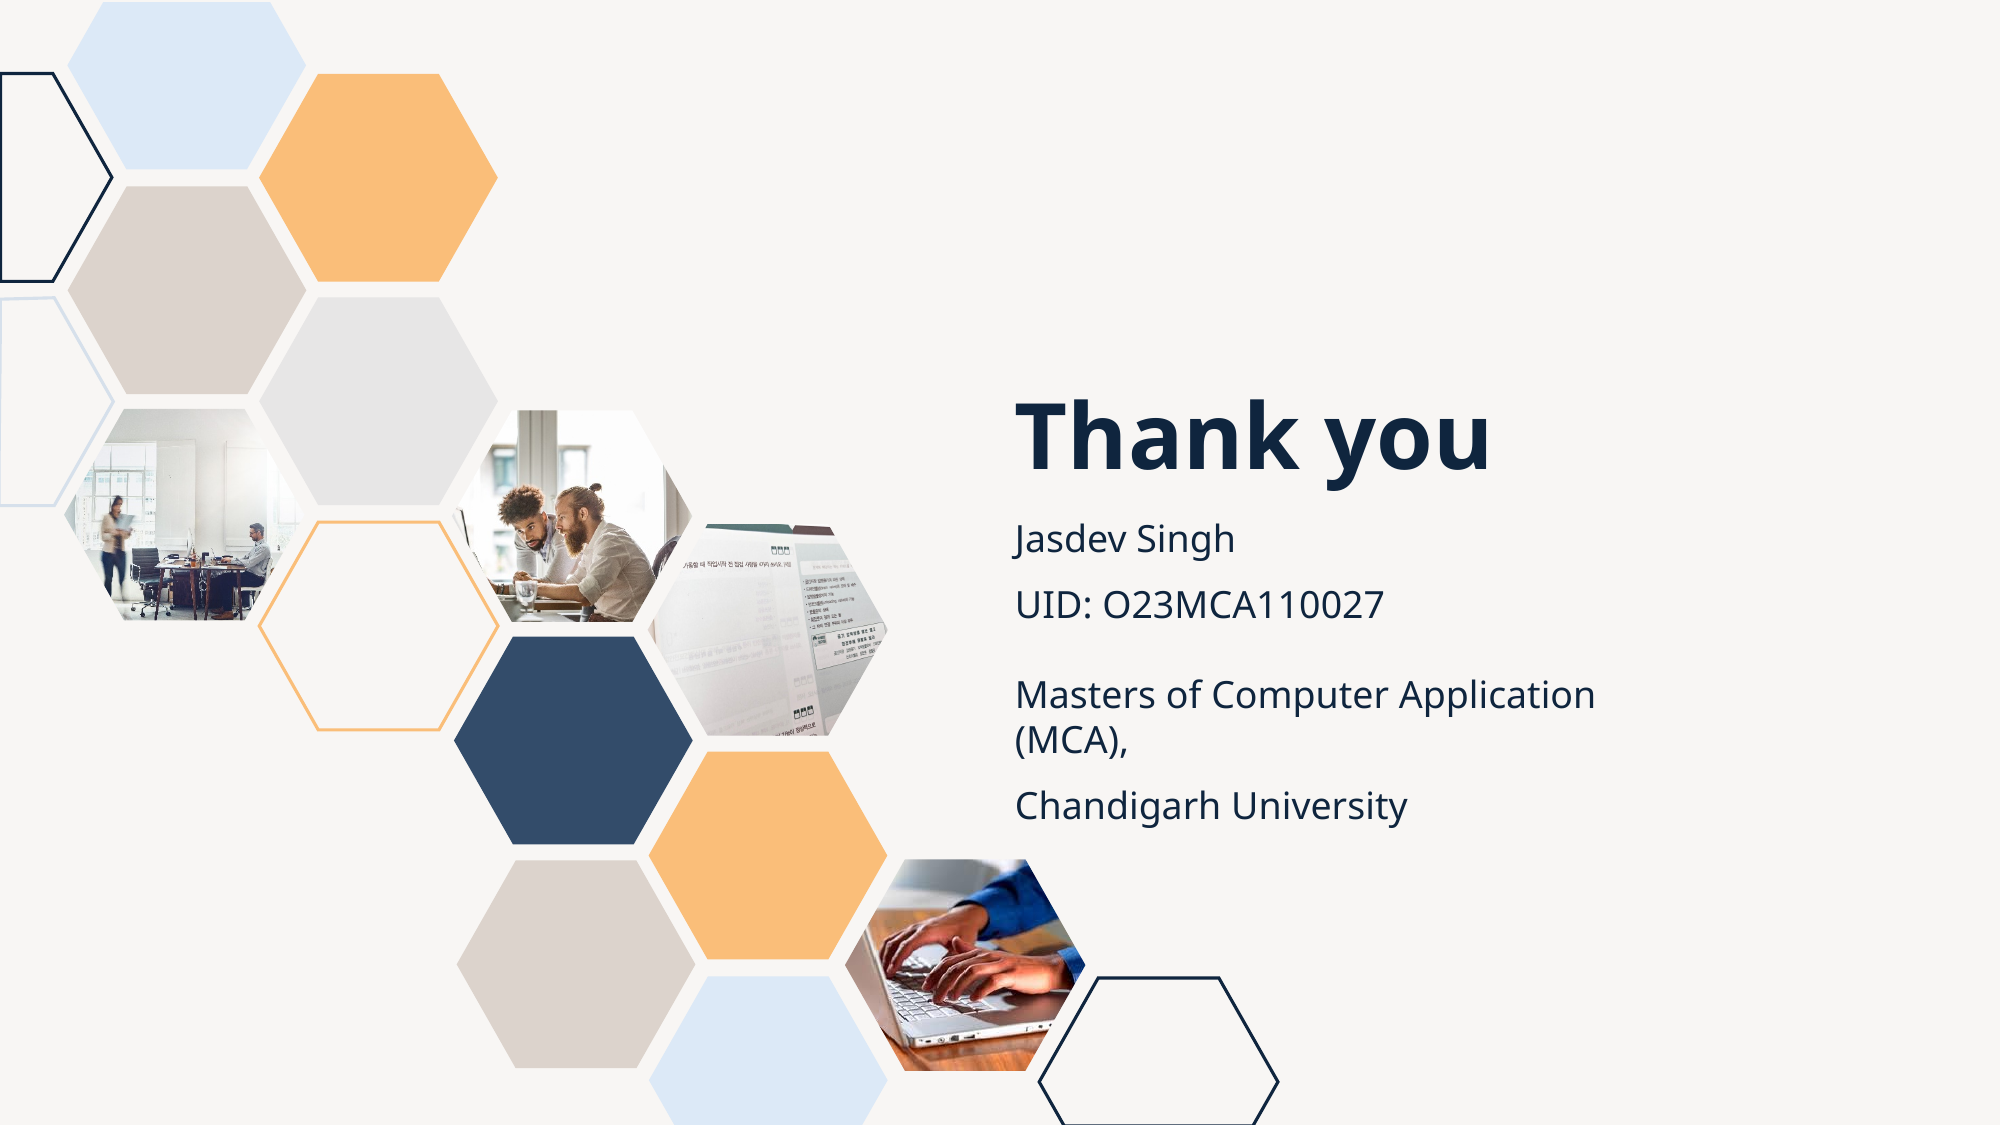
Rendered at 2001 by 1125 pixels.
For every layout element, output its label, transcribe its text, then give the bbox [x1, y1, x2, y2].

picture [64, 408, 305, 621]
title Thank you [999, 279, 1830, 497]
picture [844, 859, 1086, 1071]
list Jasdev Singh UID: O23MCA110027 Masters of Computer Application (MCA), Chandigarh University [999, 507, 1654, 816]
picture [451, 410, 889, 736]
